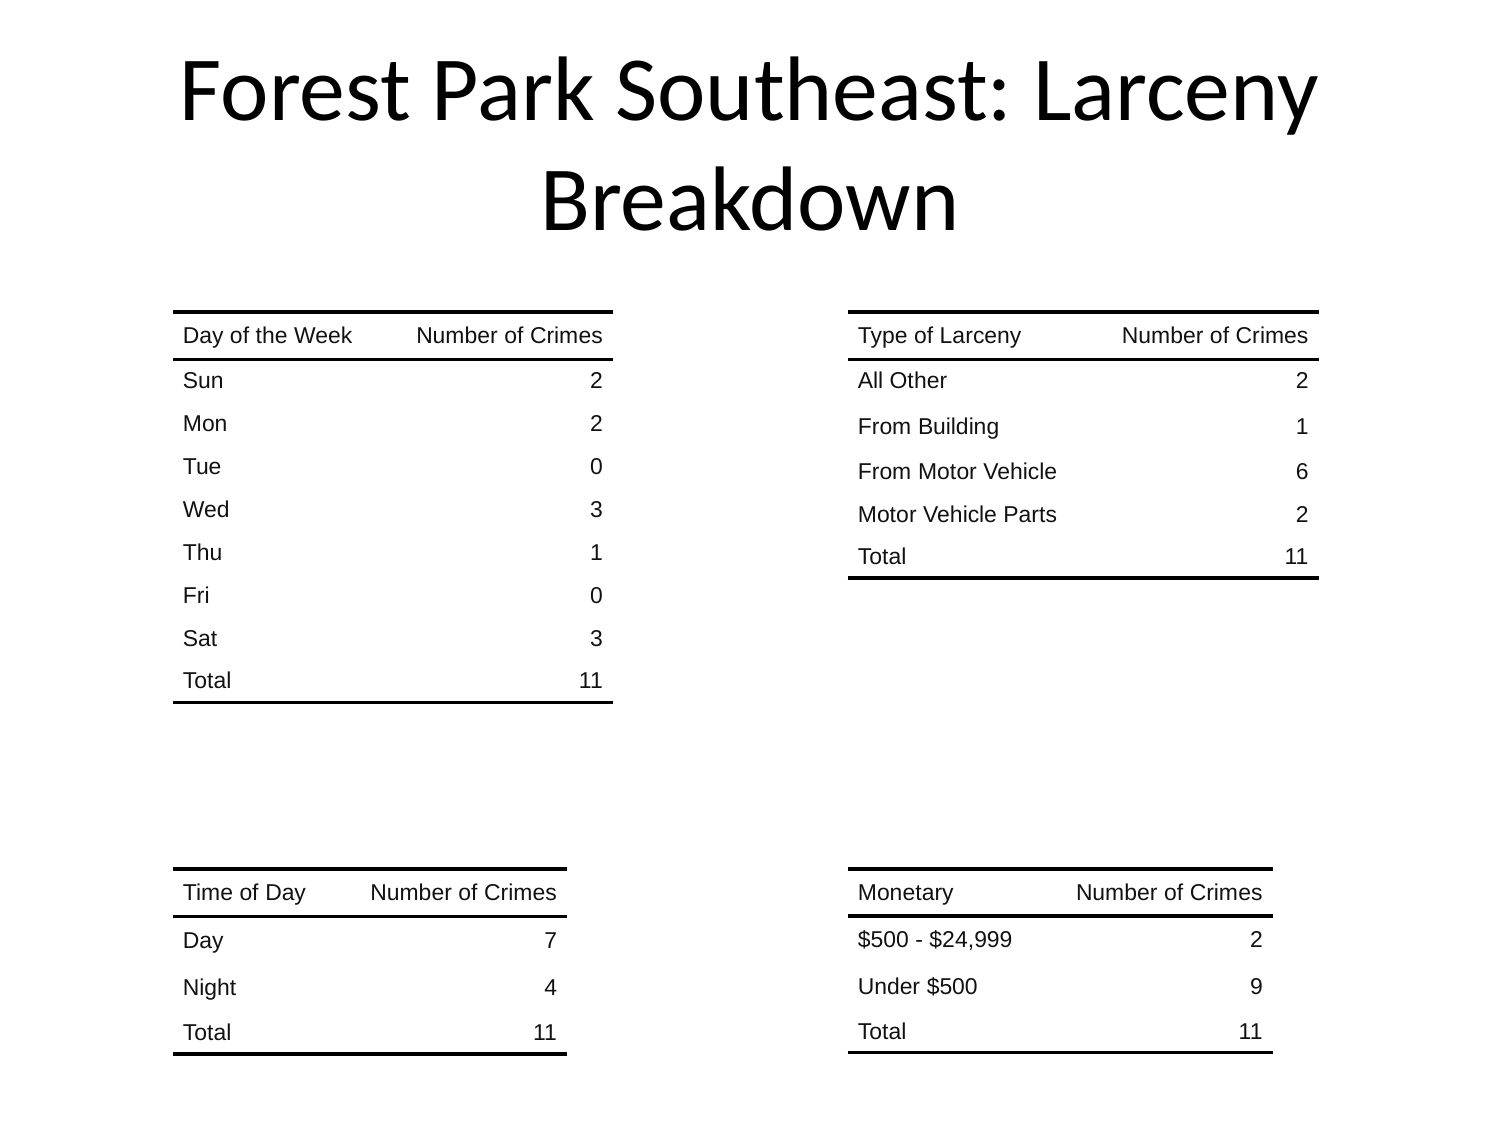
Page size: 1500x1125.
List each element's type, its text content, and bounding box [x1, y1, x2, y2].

table_cell 1 [385, 531, 613, 574]
table_cell Total [848, 1010, 1044, 1051]
table_cell 9 [1044, 963, 1273, 1010]
table_cell 11 [385, 660, 613, 701]
table_cell $500 - $24,999 [848, 918, 1044, 963]
table_cell Sun [173, 361, 385, 402]
table_cell Wed [173, 488, 385, 531]
table_cell 0 [385, 574, 613, 617]
table_cell Total [173, 1011, 339, 1052]
table_cell 11 [1090, 535, 1319, 576]
table_cell 2 [1044, 918, 1273, 963]
table_cell From Building [848, 402, 1090, 450]
table_cell Fri [173, 574, 385, 617]
table_header Number of Crimes [339, 871, 567, 915]
table_cell 0 [385, 445, 613, 488]
table_cell Total [848, 535, 1090, 576]
table_cell 3 [385, 488, 613, 531]
table_cell Sat [173, 617, 385, 660]
table_cell Day [173, 918, 339, 964]
table_cell Mon [173, 402, 385, 445]
table_cell 3 [385, 617, 613, 660]
table_cell All Other [848, 361, 1090, 402]
table_cell Tue [173, 445, 385, 488]
table_cell Total [173, 660, 385, 701]
table_header Type of Larceny [848, 314, 1090, 358]
table_cell 2 [385, 402, 613, 445]
table_cell 11 [1044, 1010, 1273, 1051]
table_cell 7 [339, 918, 567, 964]
table_header Number of Crimes [1090, 314, 1319, 358]
table_cell 4 [339, 964, 567, 1011]
table_cell Thu [173, 531, 385, 574]
table_cell Night [173, 964, 339, 1011]
table_cell 2 [1090, 493, 1319, 535]
table_cell Motor Vehicle Parts [848, 493, 1090, 535]
table_cell From Motor Vehicle [848, 450, 1090, 493]
table_header Number of Crimes [385, 314, 613, 358]
table_cell 2 [385, 361, 613, 402]
table_cell 1 [1090, 402, 1319, 450]
table_cell 6 [1090, 450, 1319, 493]
title Forest Park Southeast: Larceny Breakdown [75, 45, 1425, 233]
table_header Monetary [848, 871, 1044, 914]
table_cell 11 [339, 1011, 567, 1052]
table_header Time of Day [173, 871, 339, 915]
table_cell Under $500 [848, 963, 1044, 1010]
table_header Day of the Week [173, 314, 385, 358]
table_cell 2 [1090, 361, 1319, 402]
table_header Number of Crimes [1044, 871, 1273, 914]
